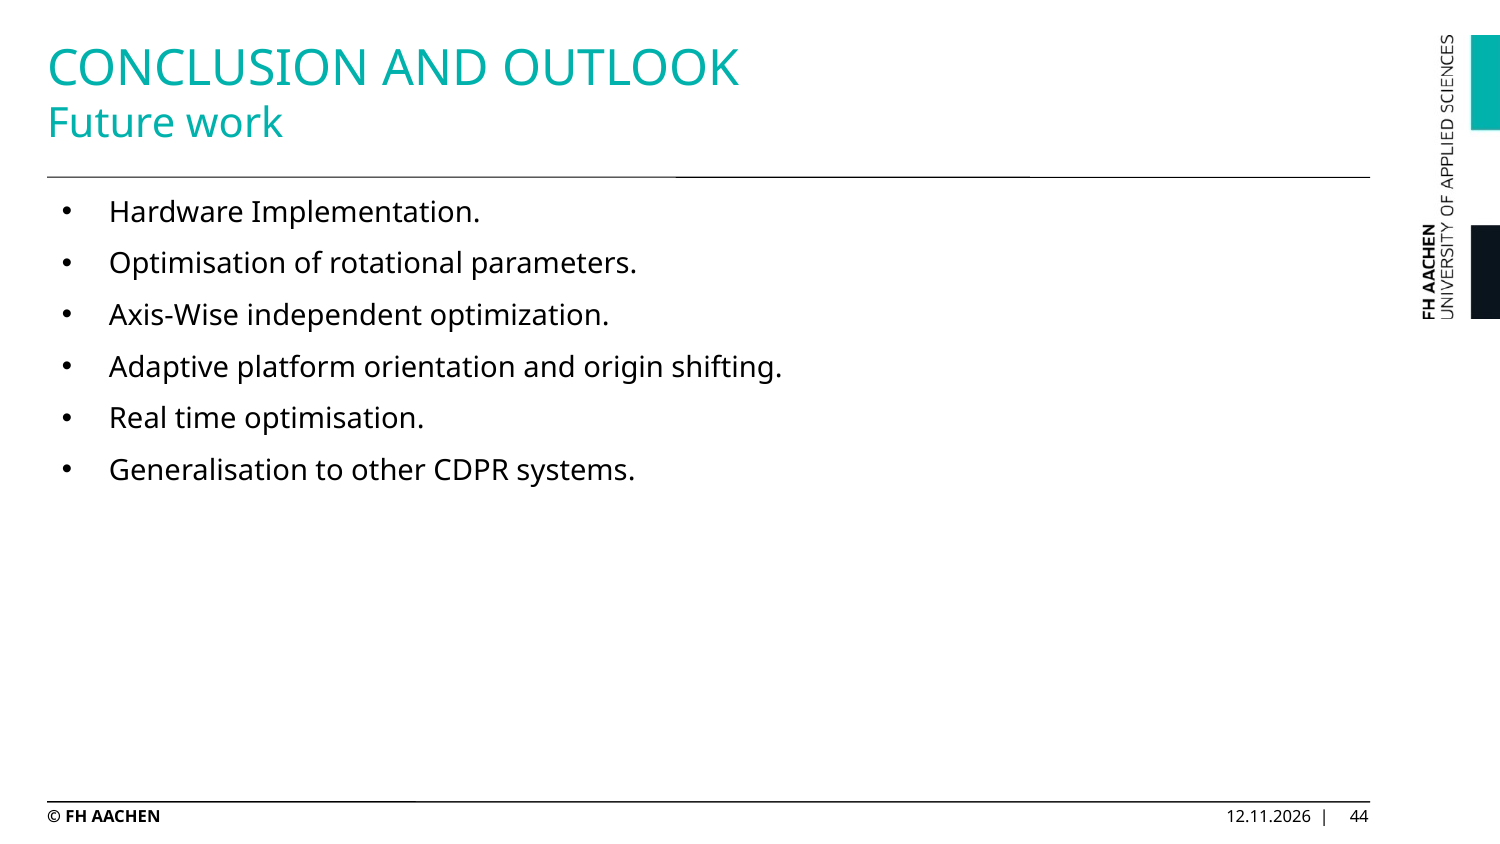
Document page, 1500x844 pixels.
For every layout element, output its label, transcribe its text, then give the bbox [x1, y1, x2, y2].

slide_number 44 [1319, 806, 1369, 822]
footer © FH AACHEN [47, 806, 988, 822]
title CONCLUSION AND OUTLOOK Future work [47, 35, 1370, 154]
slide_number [1199, 806, 1319, 822]
text_box Hardware Implementation. Optimisation of rotational parameters. Axis-Wise independent optimization. Adaptive platform orientation and origin shifting. Real time optimisation. Generalisation to other CDPR systems. [47, 185, 1370, 582]
picture [1411, 35, 1500, 319]
